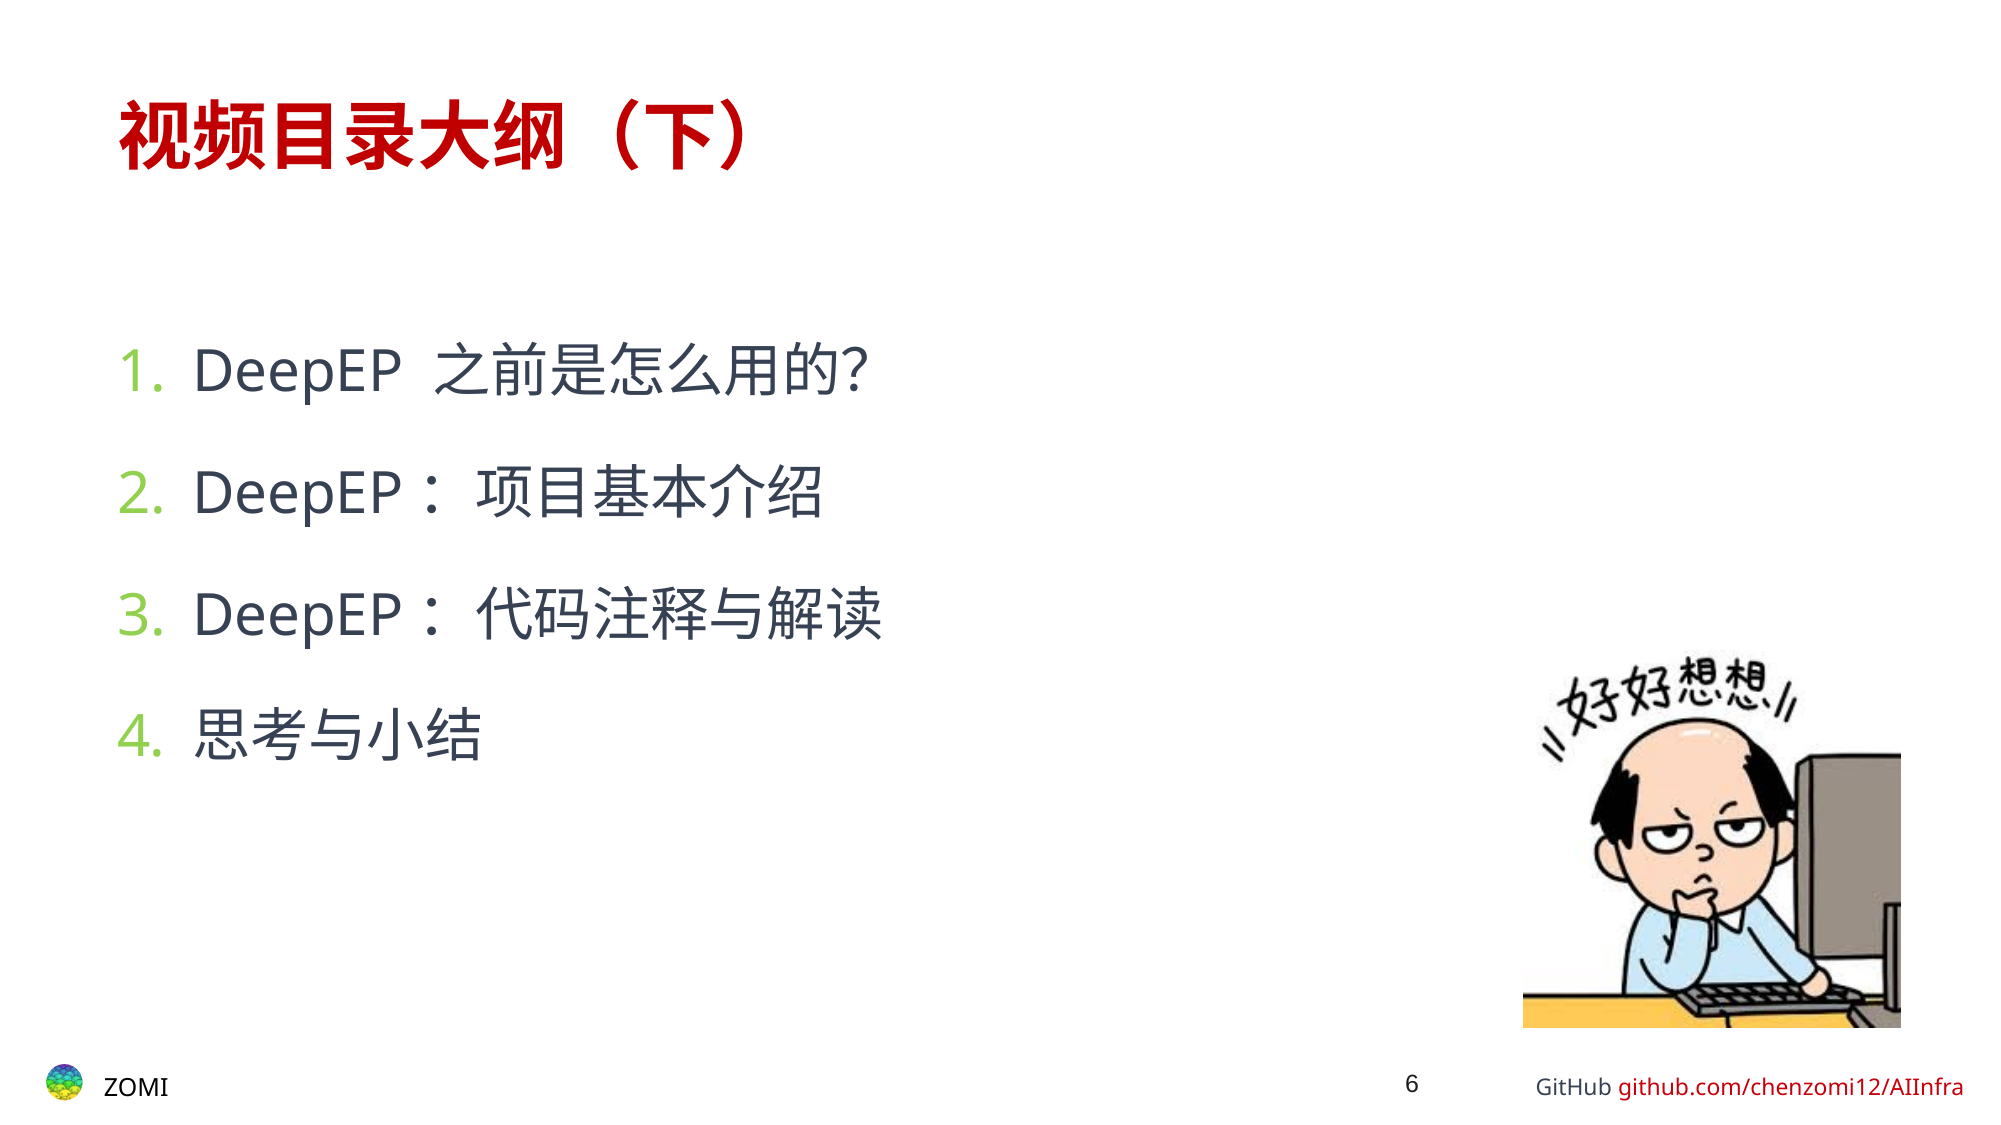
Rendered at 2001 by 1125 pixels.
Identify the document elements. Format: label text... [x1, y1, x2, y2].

picture [1523, 649, 1902, 1028]
list DeepEP 之前是怎么用的？ DeepEP：项目基本介绍 DeepEP：代码注释与解读 思考与小结 [102, 204, 1901, 1043]
title 视频目录大纲（下） [102, 85, 1901, 183]
picture [47, 1065, 82, 1100]
